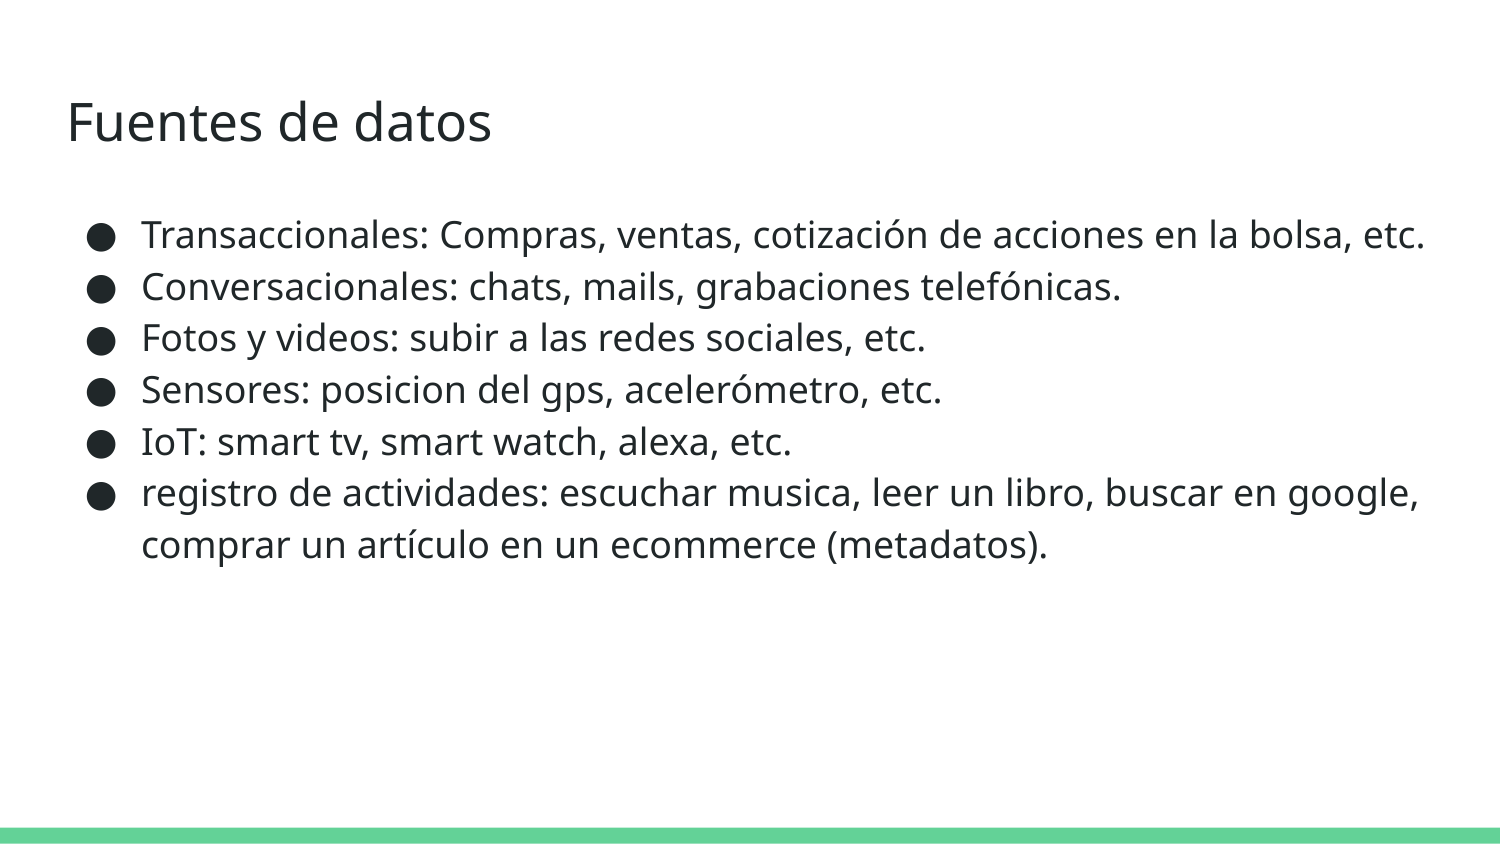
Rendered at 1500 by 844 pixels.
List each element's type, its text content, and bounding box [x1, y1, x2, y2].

title Fuentes de datos [51, 72, 1449, 167]
list Transaccionales: Compras, ventas, cotización de acciones en la bolsa, etc. Conversacionales: chats, mails, grabaciones telefónicas. Fotos y videos: subir a las redes sociales, etc. Sensores: posicion del gps, acelerómetro, etc. IoT: smart tv, smart watch, alexa, etc. registro de actividades: escuchar musica, leer un libro, buscar en google, comprar un artículo en un ecommerce (metadatos). [51, 189, 1449, 750]
